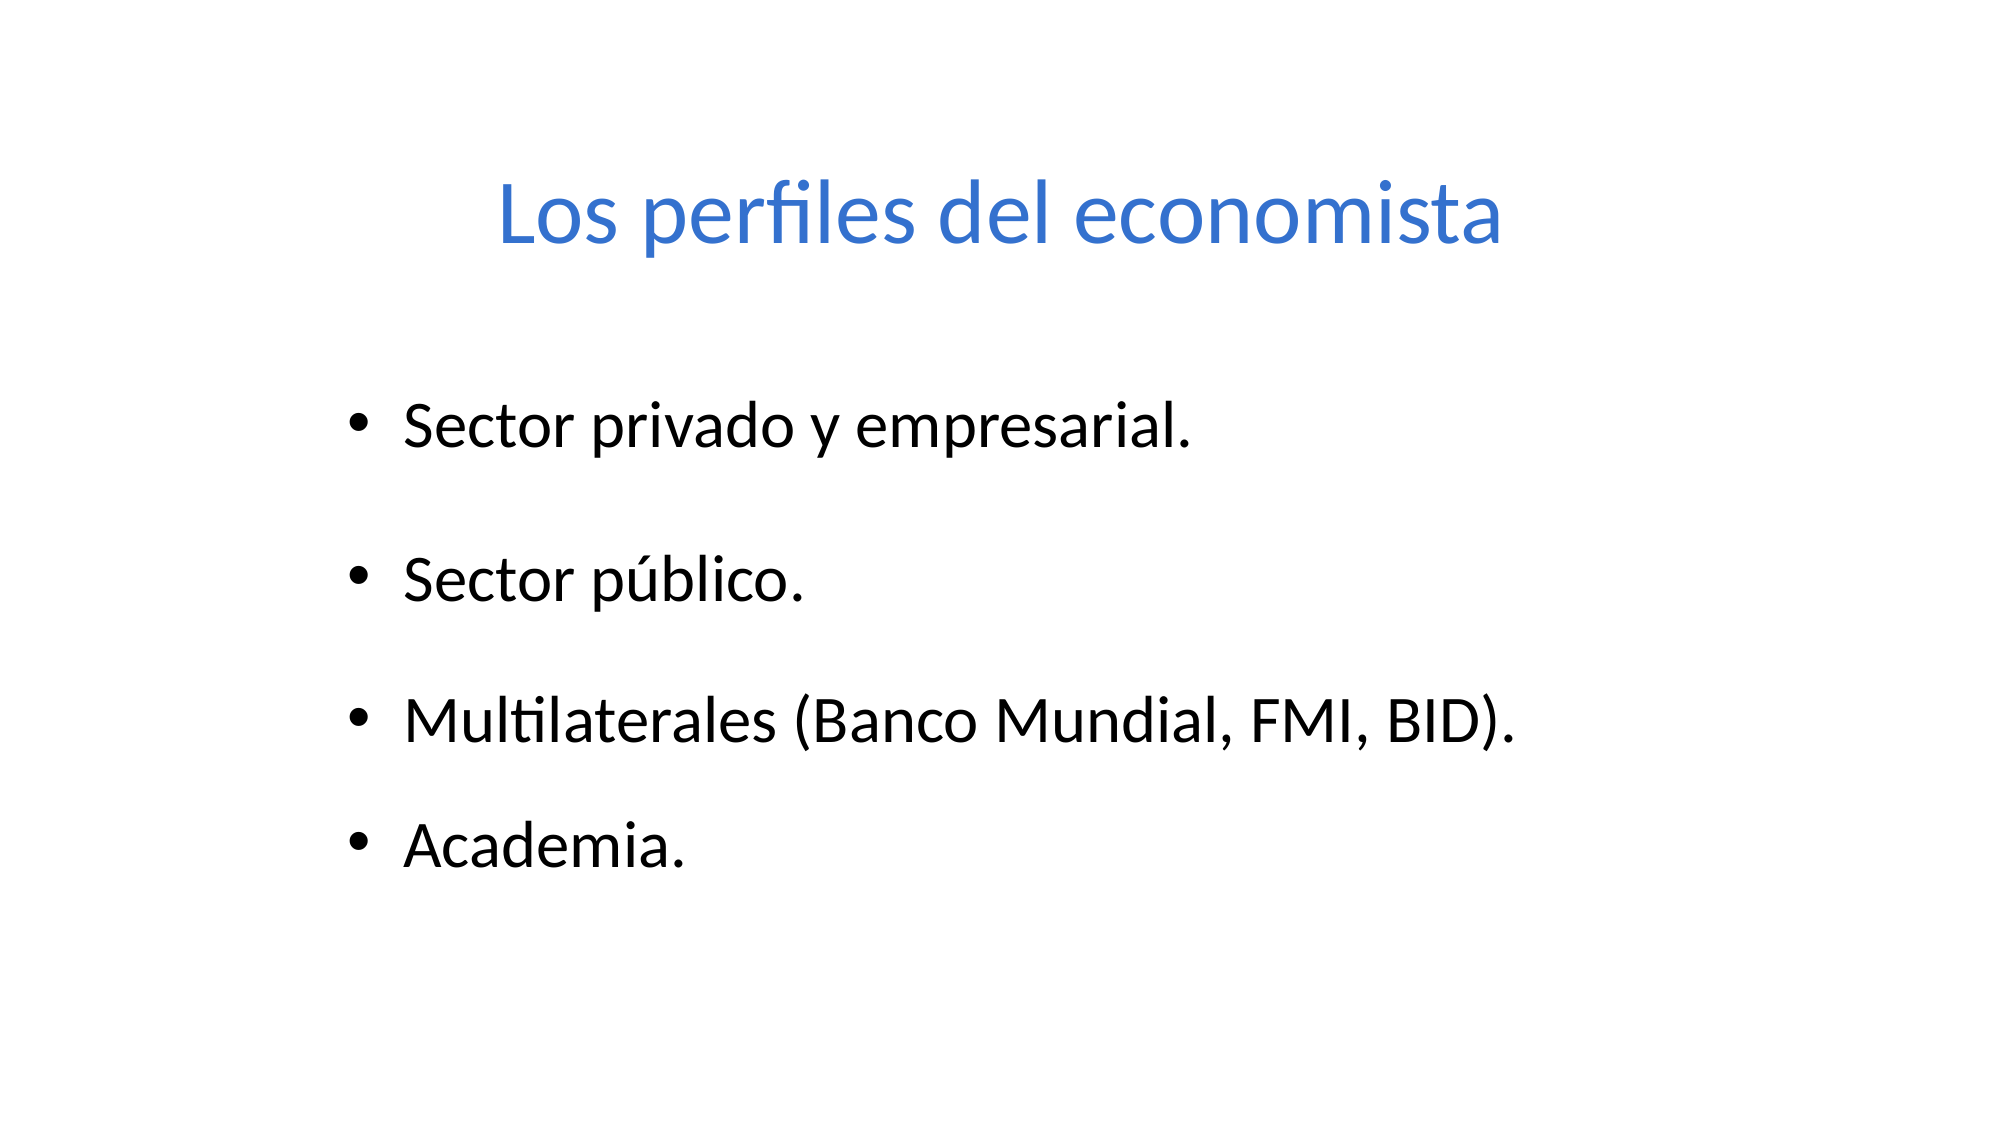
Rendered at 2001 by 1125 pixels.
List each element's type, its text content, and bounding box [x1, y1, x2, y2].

list Sector privado y empresarial. [332, 373, 1683, 492]
text_box Multilaterales (Banco Mundial, FMI, BID). [332, 668, 1683, 792]
title Los perfiles del economista [326, 113, 1677, 302]
text_box Sector público. [332, 527, 1683, 634]
text_box Academia. [332, 792, 1683, 899]
